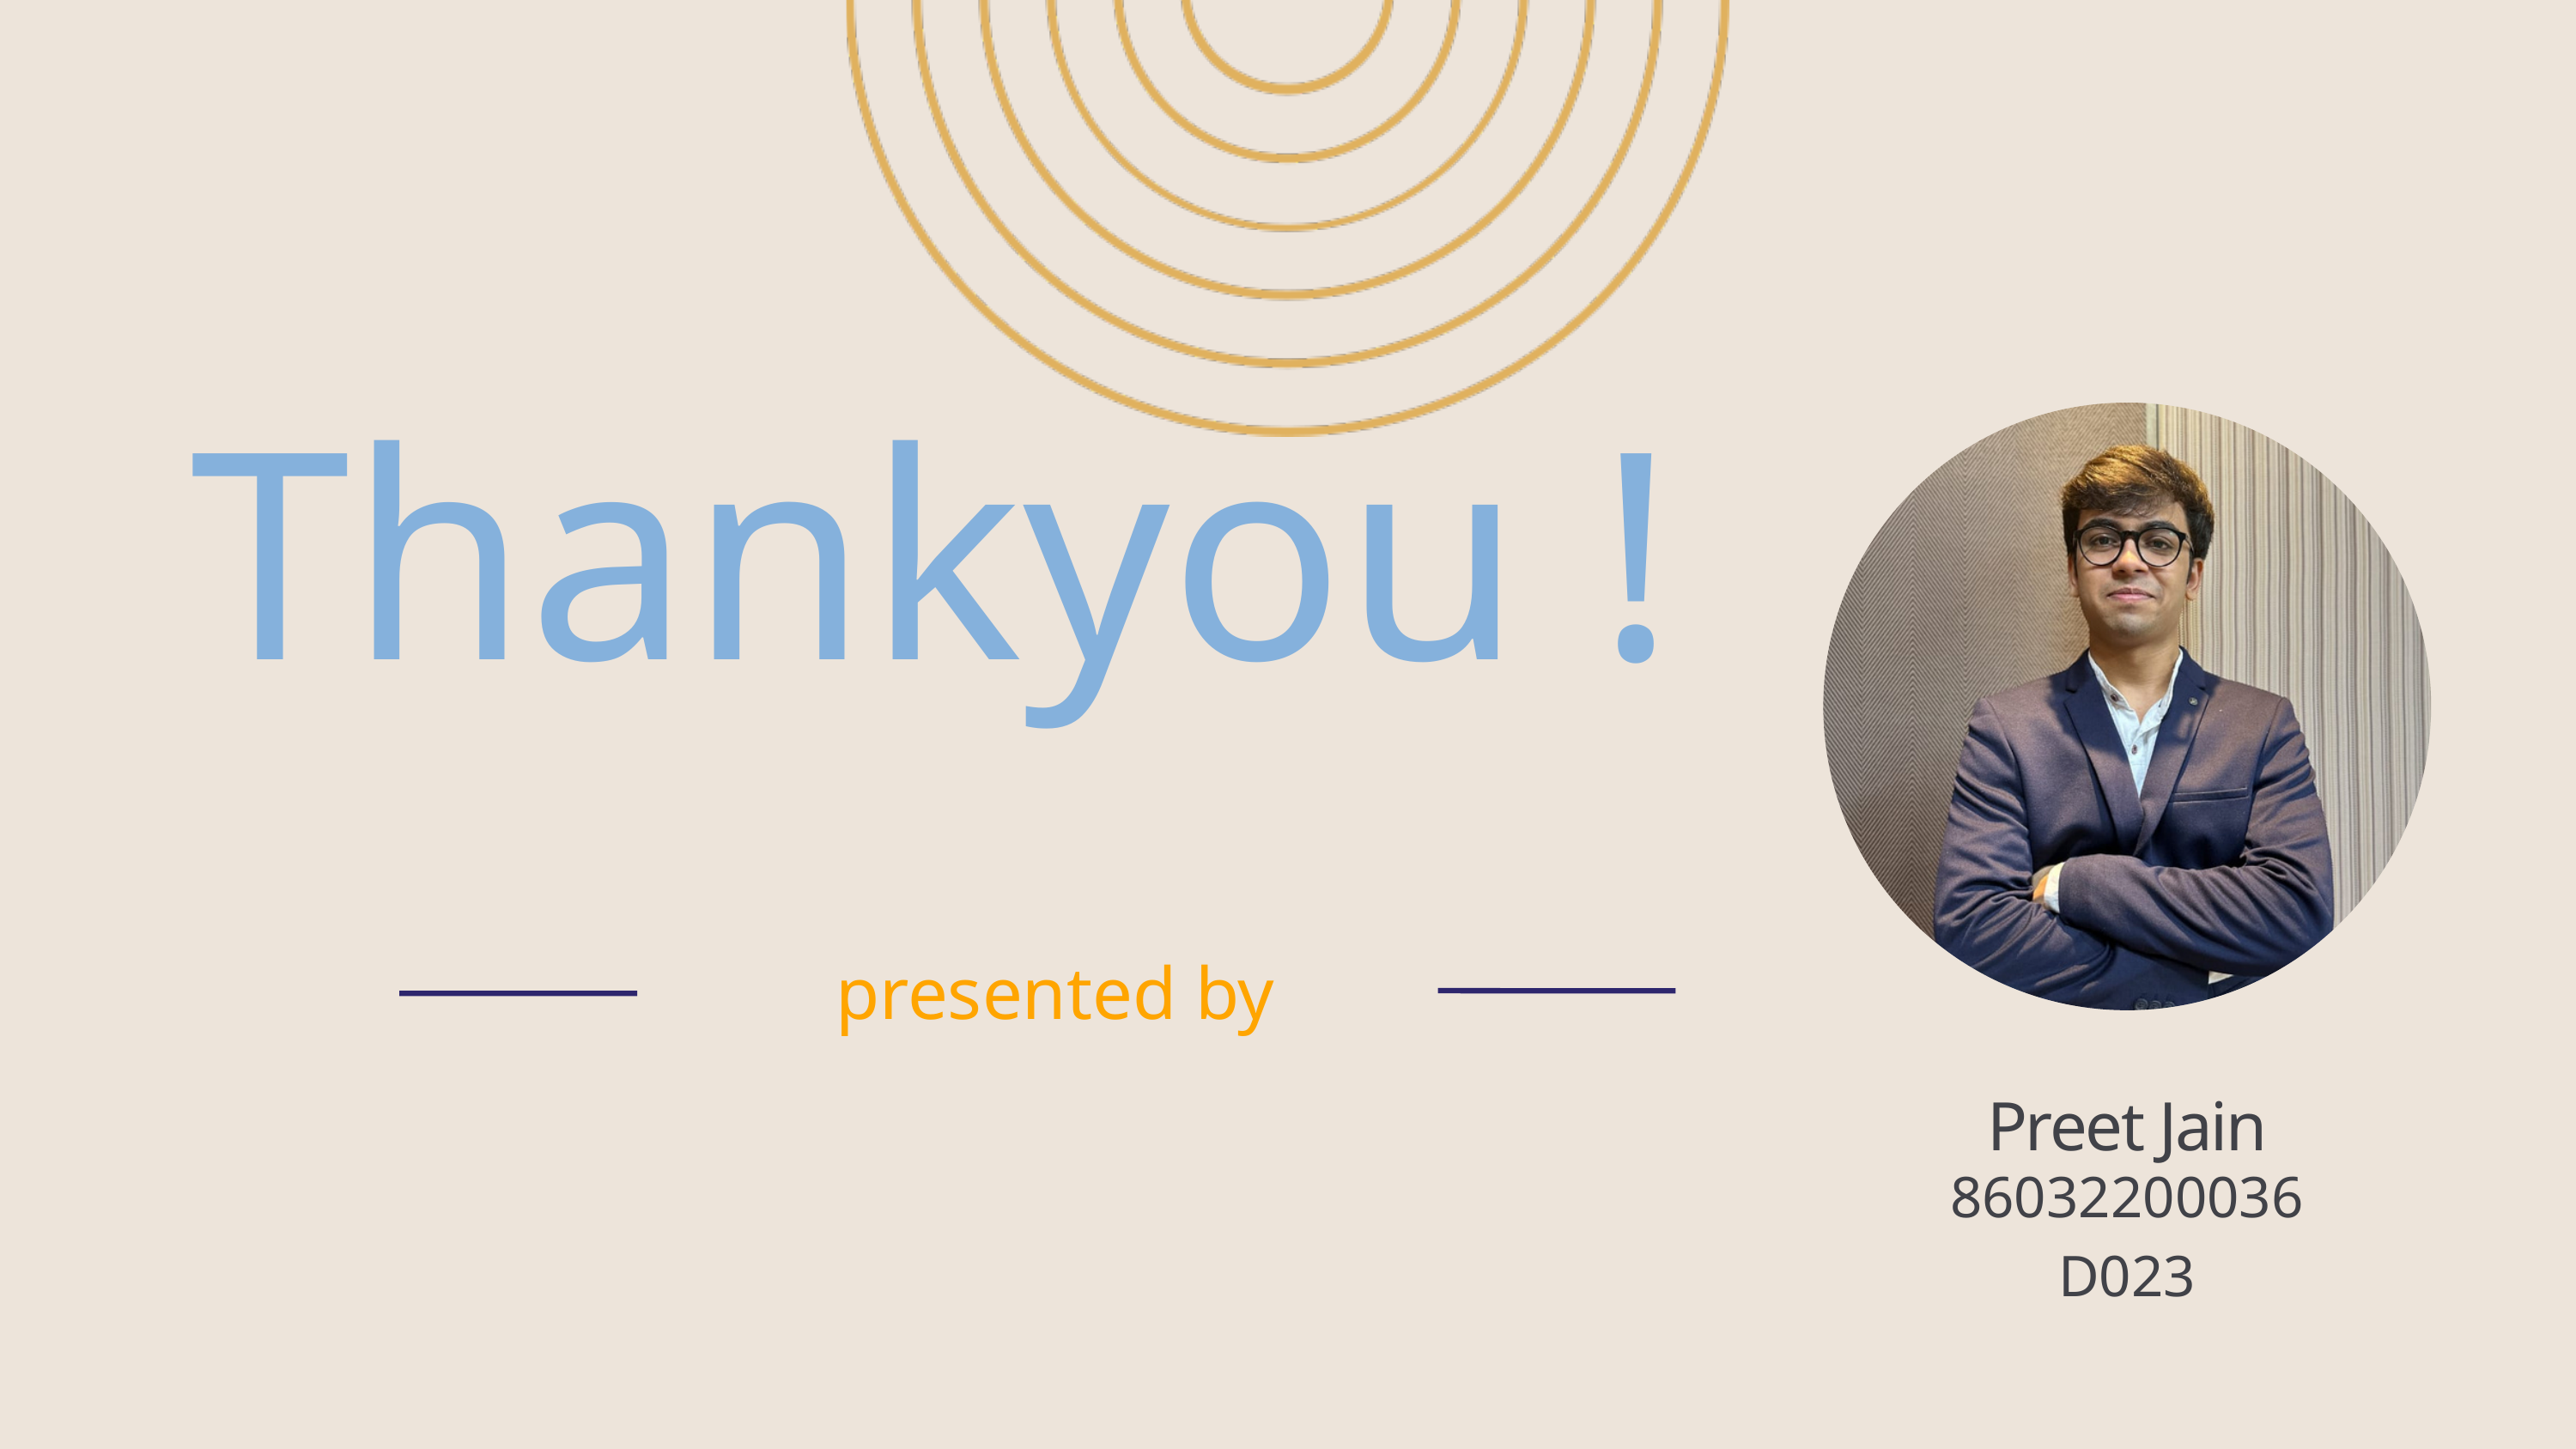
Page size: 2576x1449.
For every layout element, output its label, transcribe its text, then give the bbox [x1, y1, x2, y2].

text_box Thankyou ! [0, 422, 1676, 718]
text_box [846, 0, 1730, 437]
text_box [1823, 402, 2432, 1304]
text_box presented by [144, 933, 1819, 1034]
